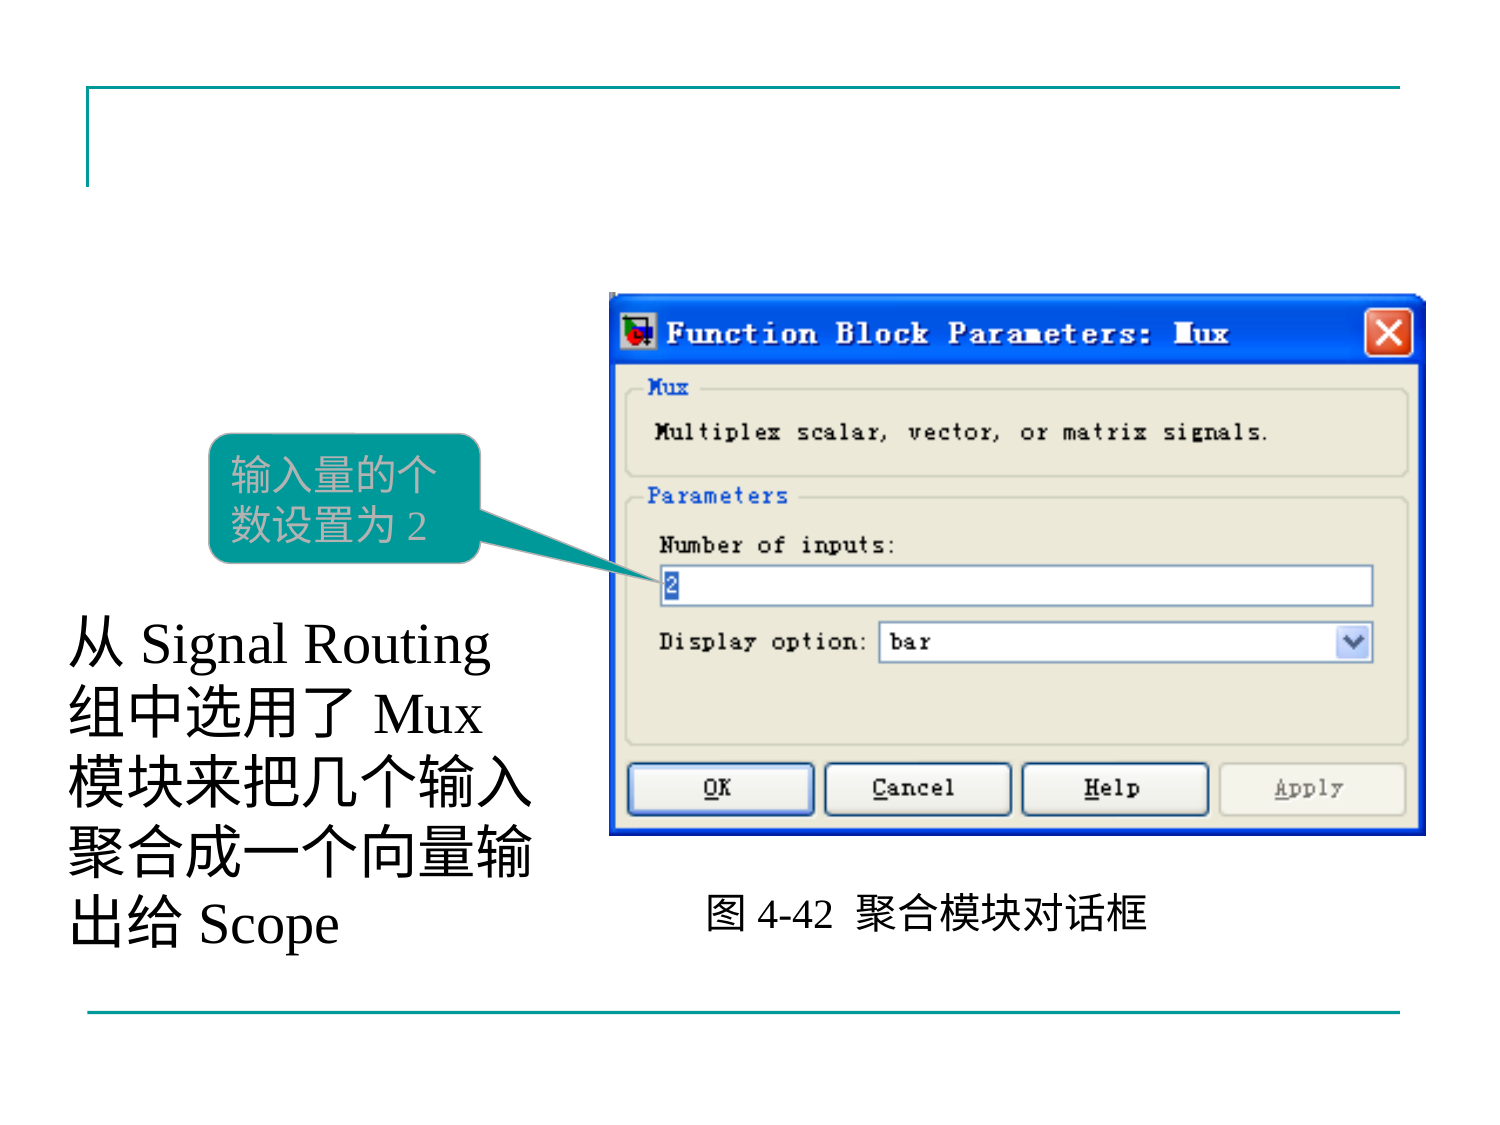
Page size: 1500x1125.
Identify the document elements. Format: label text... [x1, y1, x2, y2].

text_box 图4-42 聚合模块对话框 [690, 879, 1388, 945]
text_box 输入量的个数设置为2 [208, 433, 609, 572]
picture [609, 292, 1426, 836]
text_box 从Signal Routing组中选用了Mux模块来把几个输入聚合成一个向量输出给Scope [53, 597, 562, 963]
